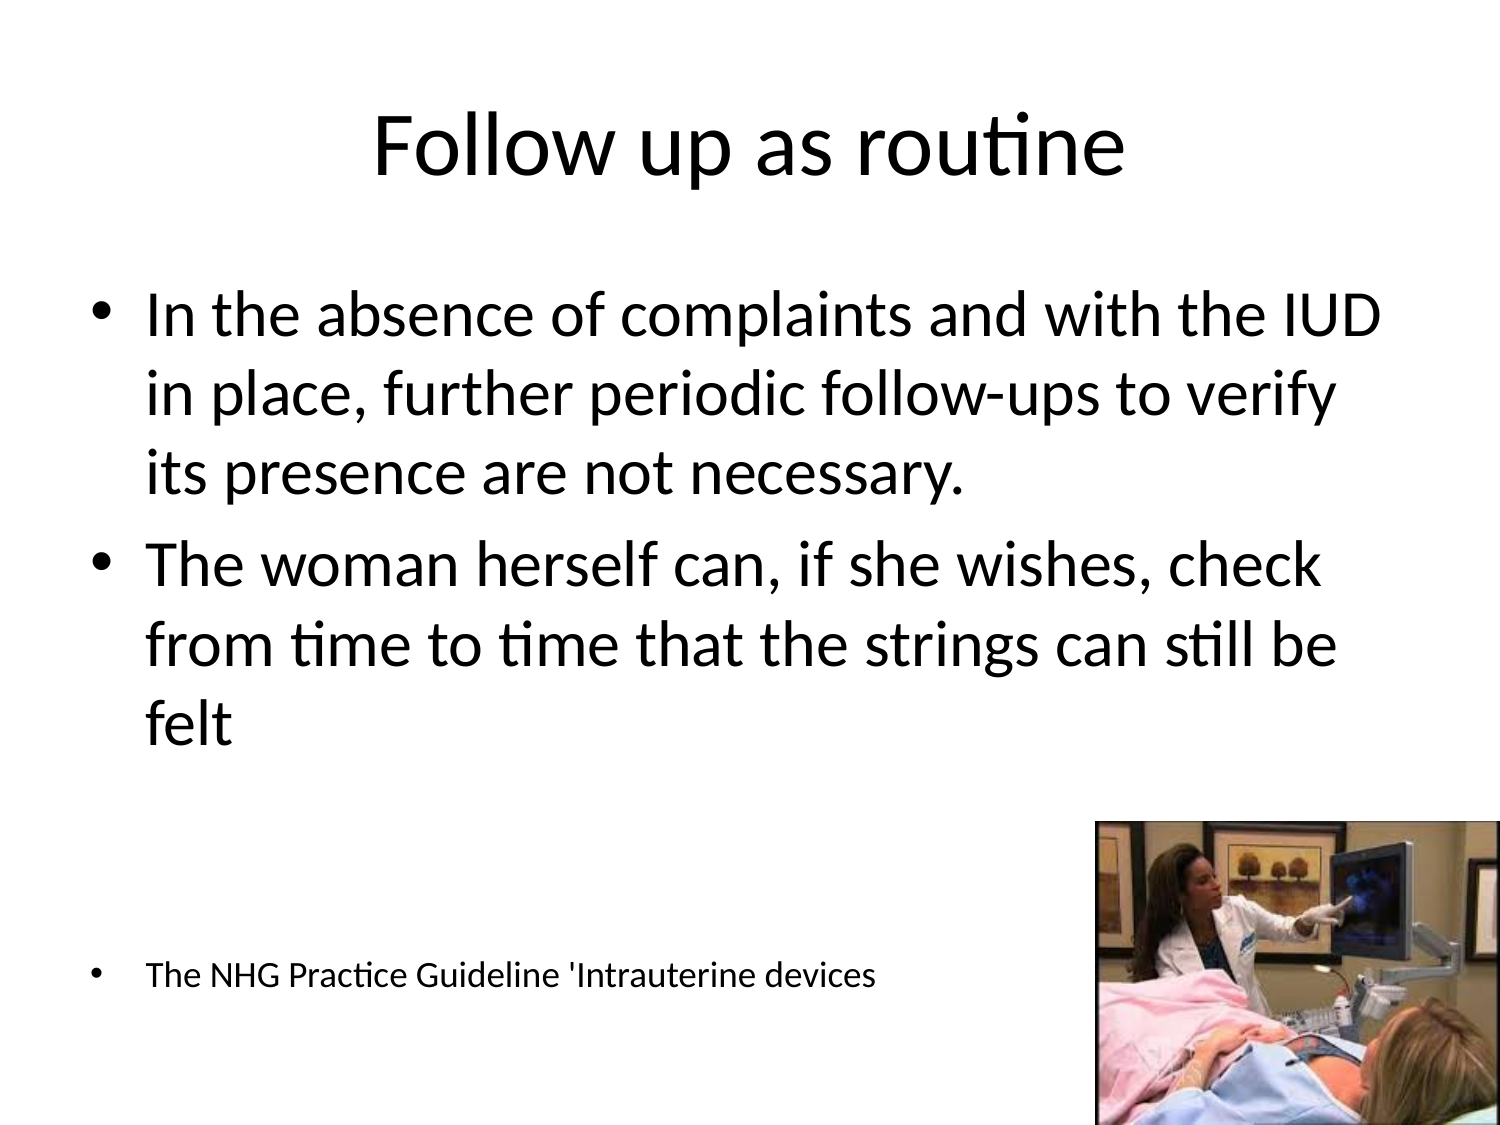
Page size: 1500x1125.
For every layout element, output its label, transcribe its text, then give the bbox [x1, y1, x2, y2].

title Follow up as routine [75, 45, 1425, 233]
list In the absence of complaints and with the IUD in place, further periodic follow-ups to verify its presence are not necessary. The woman herself can, if she wishes, check from time to time that the strings can still be felt The NHG Practice Guideline 'Intrauterine devices [75, 262, 1425, 1005]
picture [1095, 821, 1500, 1125]
